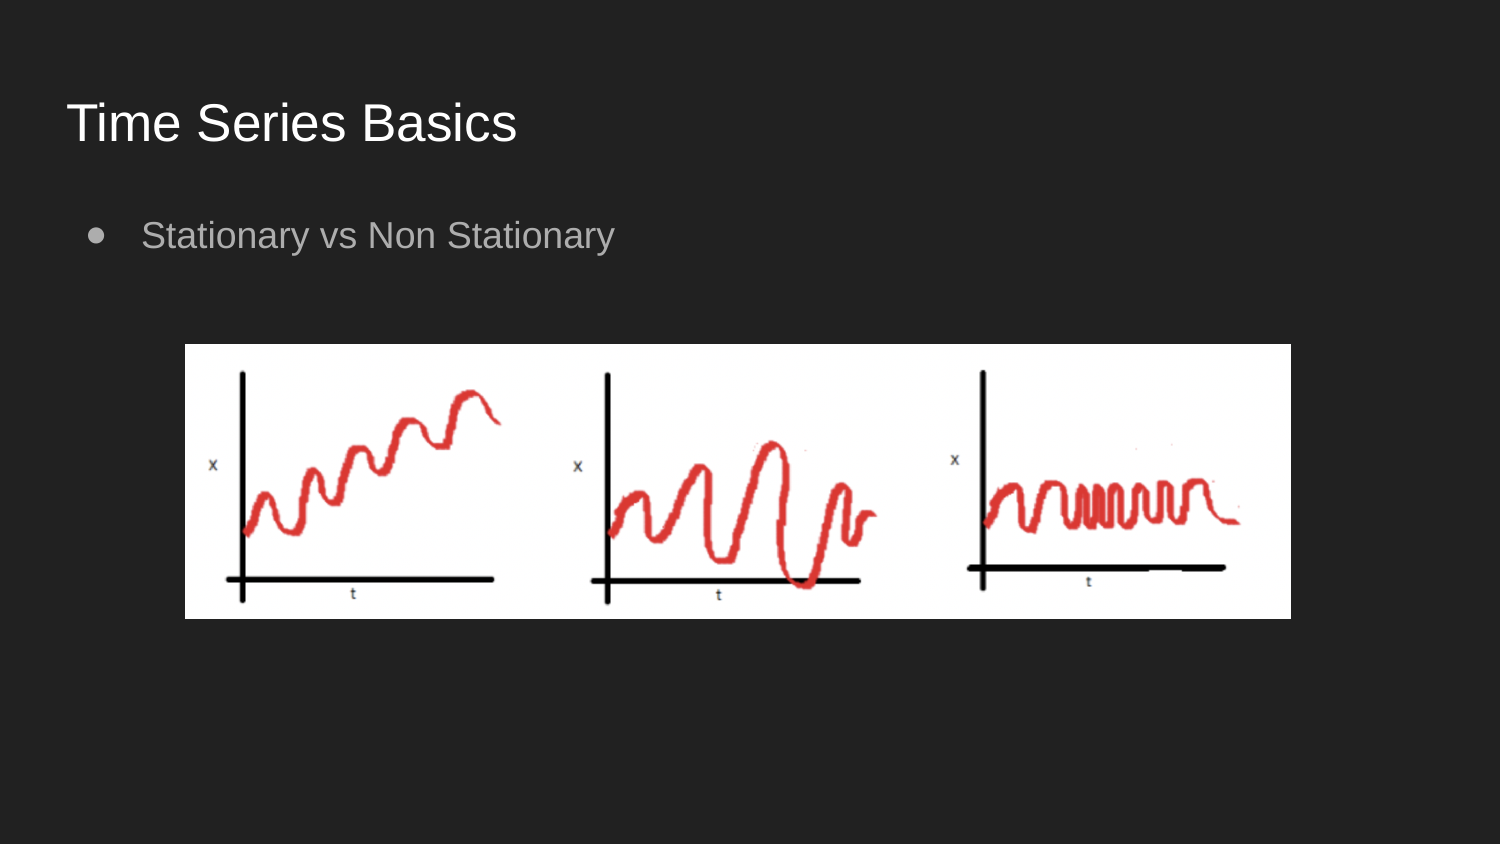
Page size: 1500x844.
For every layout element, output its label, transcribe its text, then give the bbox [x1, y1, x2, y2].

list Stationary vs Non Stationary [51, 189, 1449, 750]
picture [185, 344, 1291, 620]
title Time Series Basics [51, 72, 1449, 167]
